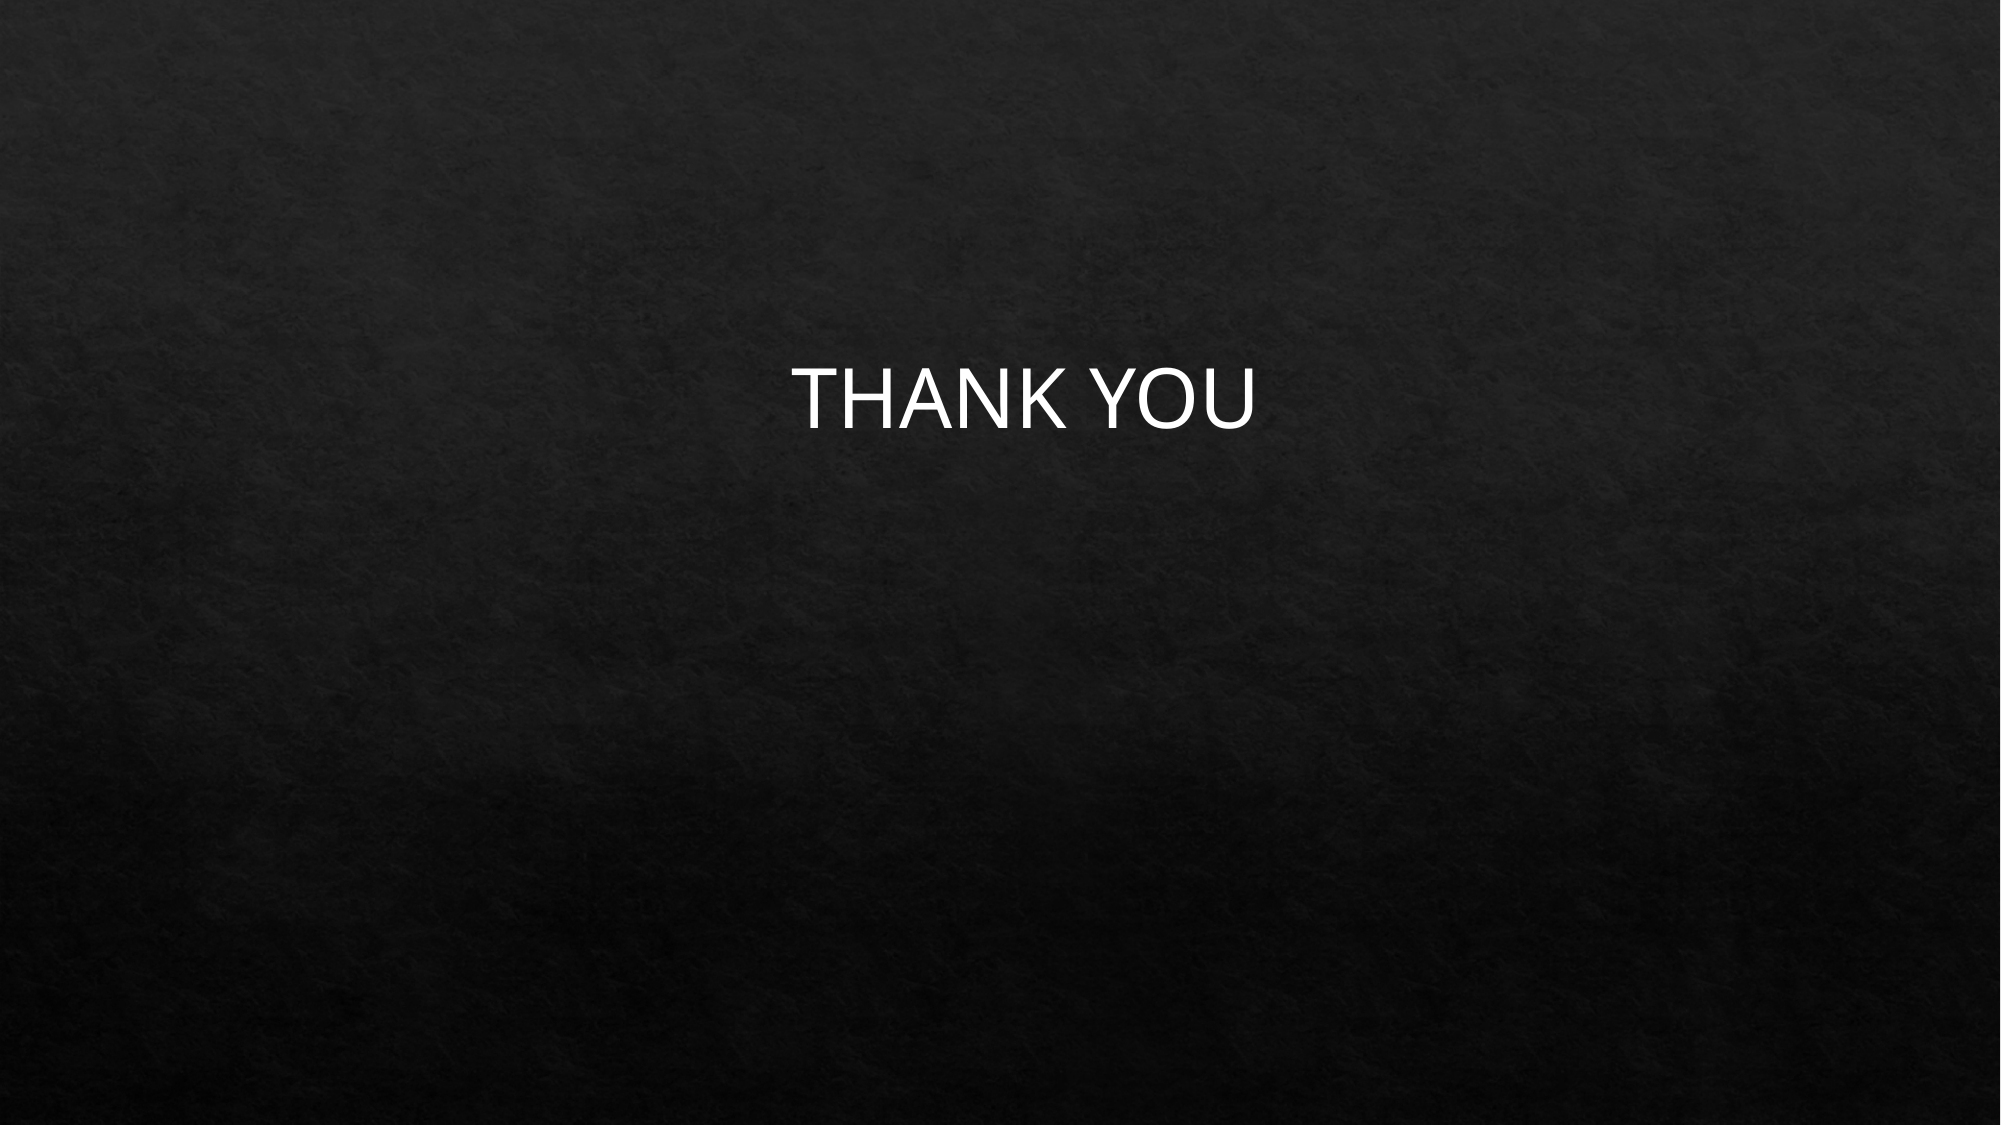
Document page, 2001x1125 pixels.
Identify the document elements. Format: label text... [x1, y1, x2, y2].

text_box THANK YOU [357, 238, 1587, 453]
